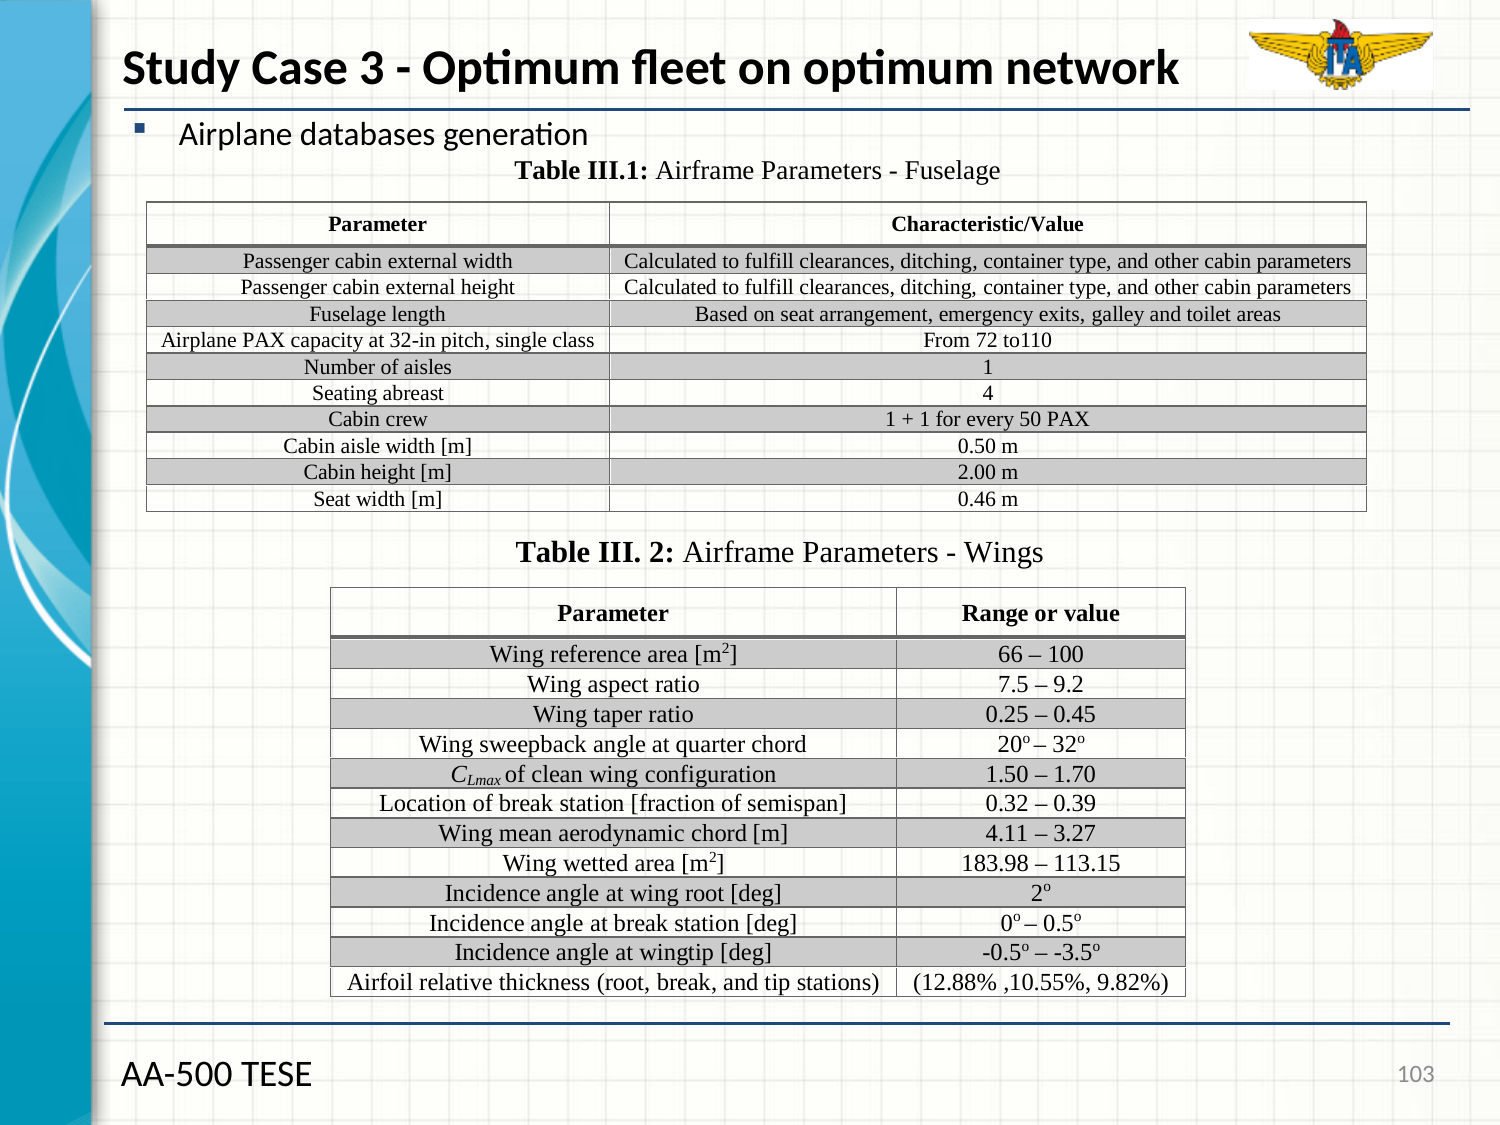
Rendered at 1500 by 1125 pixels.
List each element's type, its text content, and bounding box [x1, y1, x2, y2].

text_box Study Case 3 - Optimum fleet on optimum network [107, 27, 1258, 102]
text_box Airplane databases generation [117, 105, 1383, 160]
picture [0, 0, 1500, 1125]
